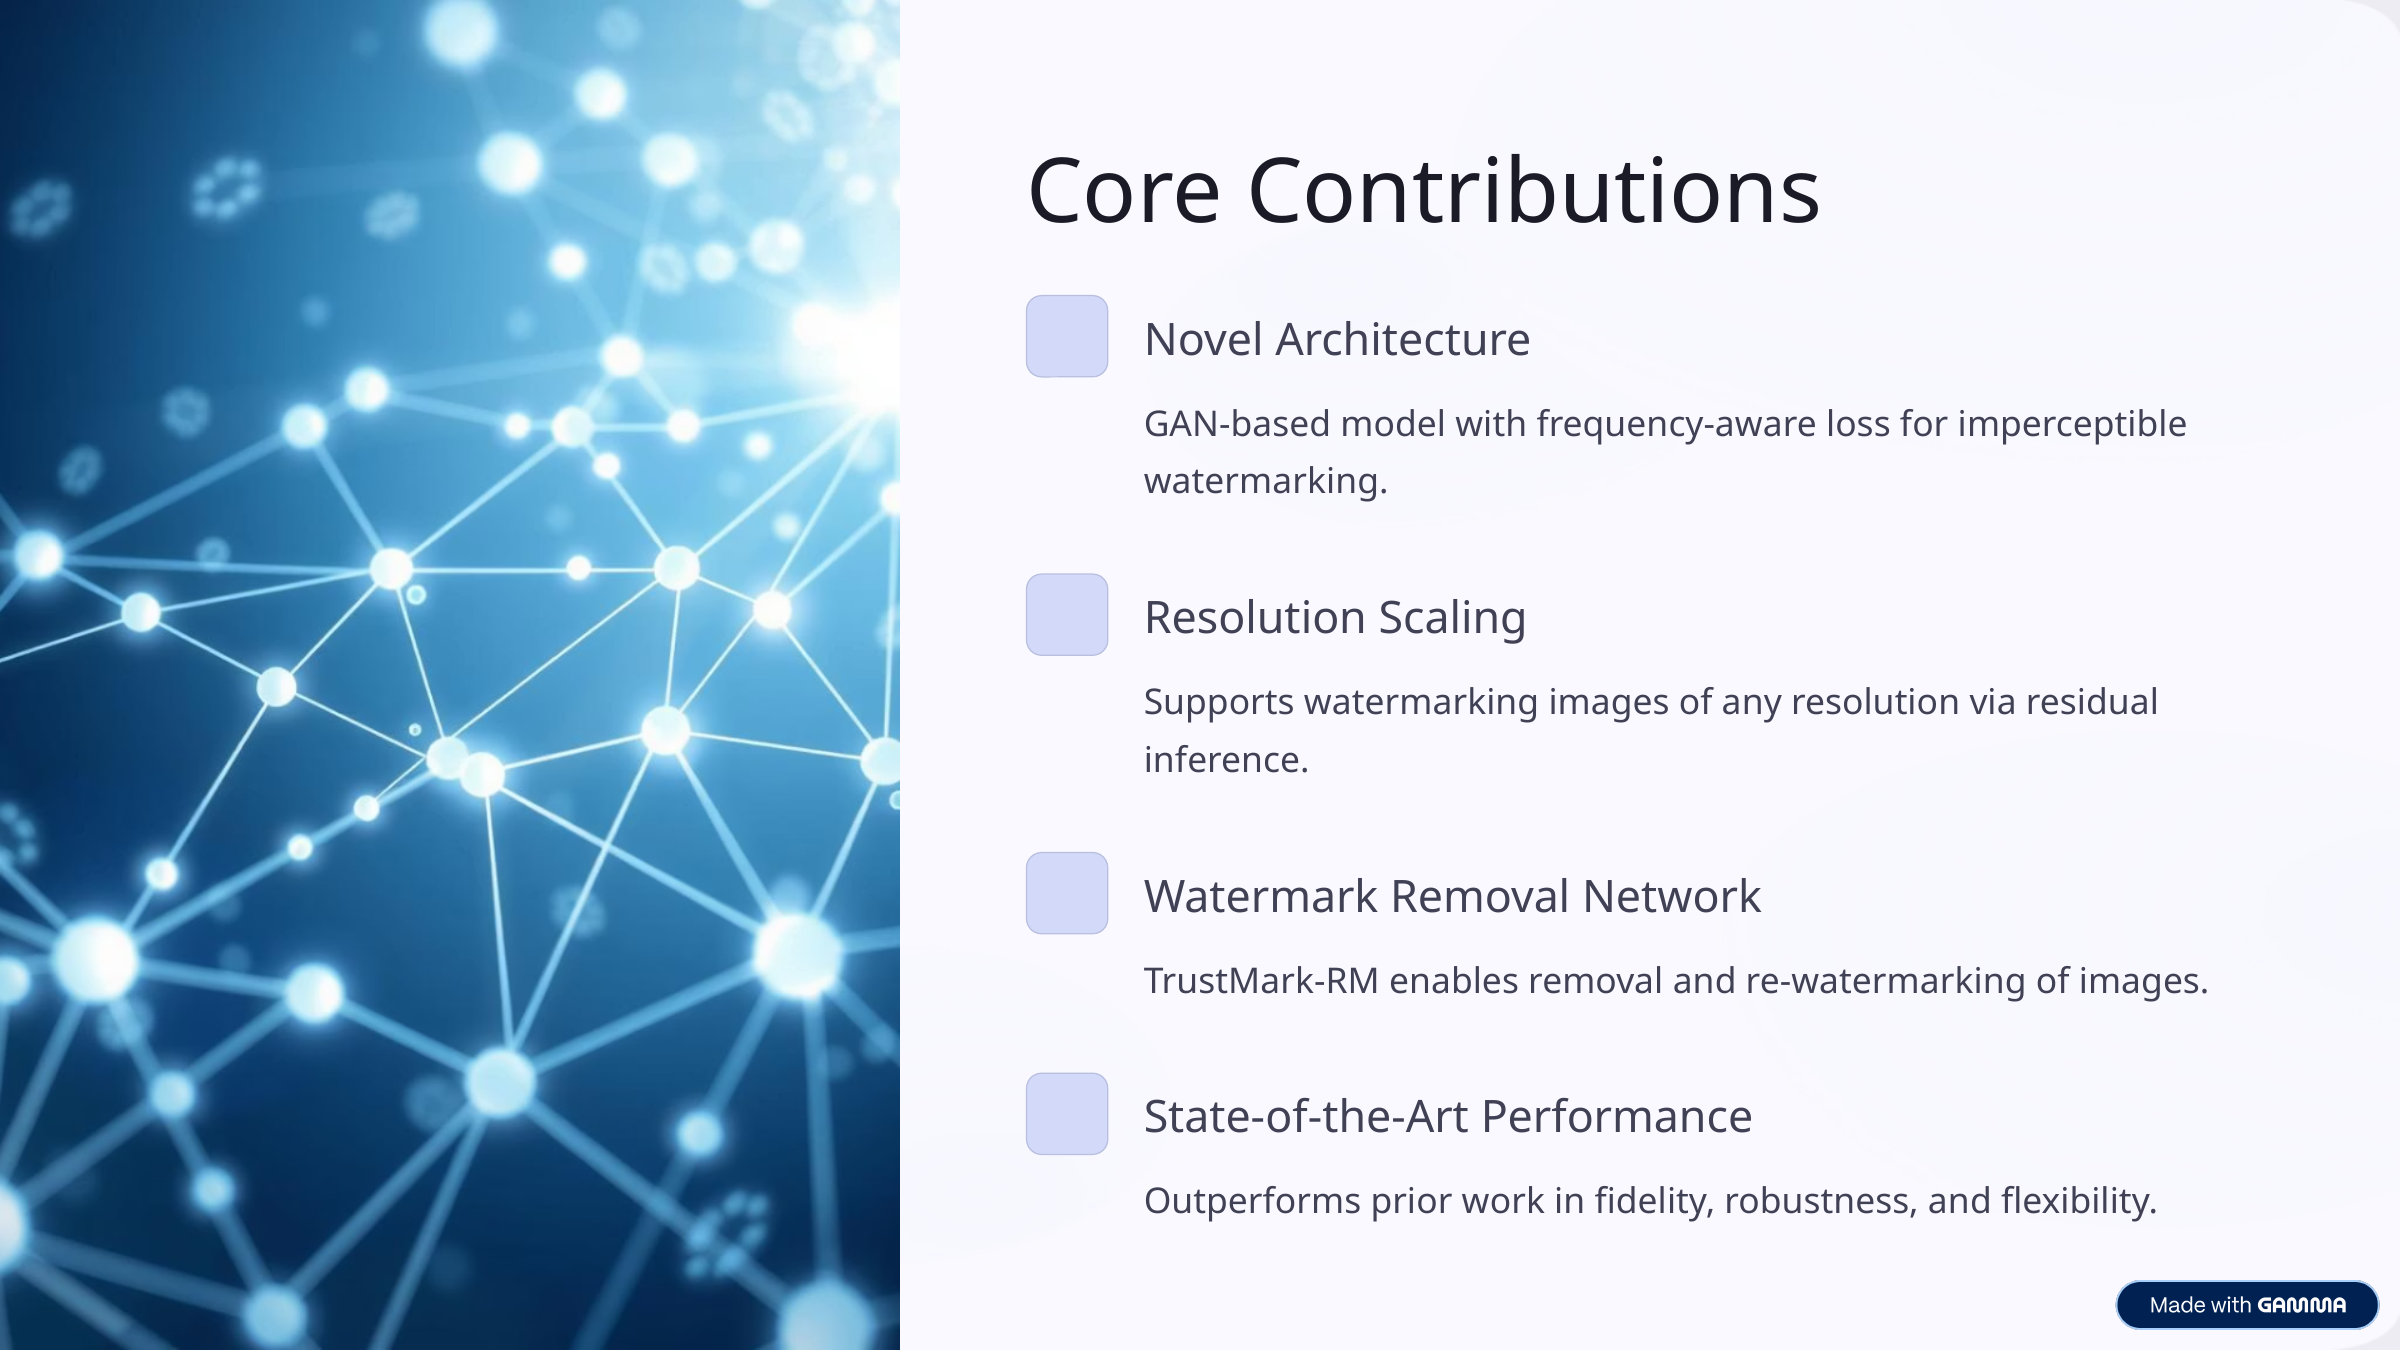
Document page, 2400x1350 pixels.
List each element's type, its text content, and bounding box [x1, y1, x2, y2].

text_box [1026, 574, 1108, 656]
text_box Watermark Removal Network [1143, 864, 1791, 922]
text_box State-of-the-Art Performance [1143, 1085, 1765, 1142]
text_box [1026, 852, 1108, 934]
picture [0, 0, 900, 1350]
text_box Supports watermarking images of any resolution via residual inference. [1143, 664, 2274, 781]
text_box Resolution Scaling [1143, 586, 1596, 643]
text_box Outperforms prior work in fidelity, robustness, and flexibility. [1143, 1163, 2274, 1222]
picture [2106, 1271, 2389, 1339]
text_box GAN-based model with frequency-aware loss for imperceptible watermarking. [1143, 386, 2274, 502]
text_box [1026, 295, 1108, 377]
text_box Novel Architecture [1143, 307, 1596, 365]
text_box TrustMark-RM enables removal and re-watermarking of images. [1143, 943, 2274, 1001]
text_box Core Contributions [1026, 128, 1930, 242]
text_box [1026, 1073, 1108, 1155]
